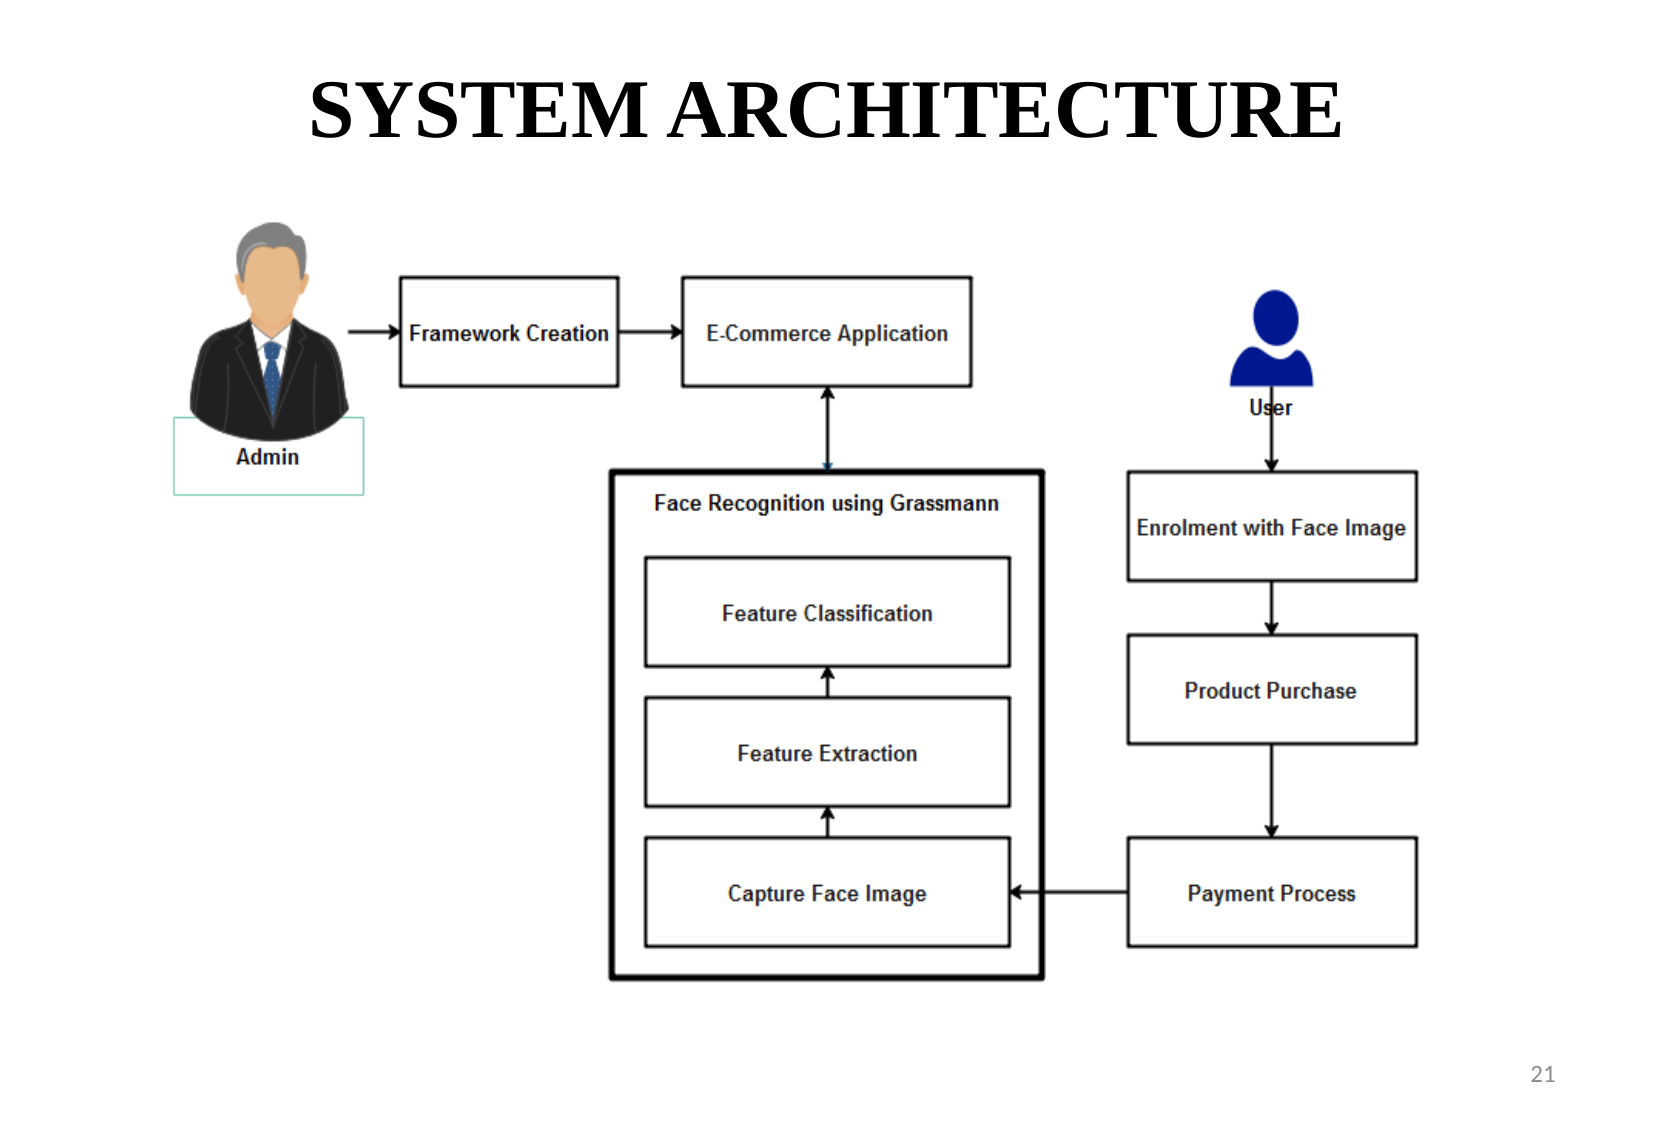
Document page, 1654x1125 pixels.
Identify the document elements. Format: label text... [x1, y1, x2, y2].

picture [150, 200, 1439, 1024]
slide_number 21 [1185, 1042, 1571, 1103]
text_box SYSTEM ARCHITECTURE [268, 57, 1385, 152]
